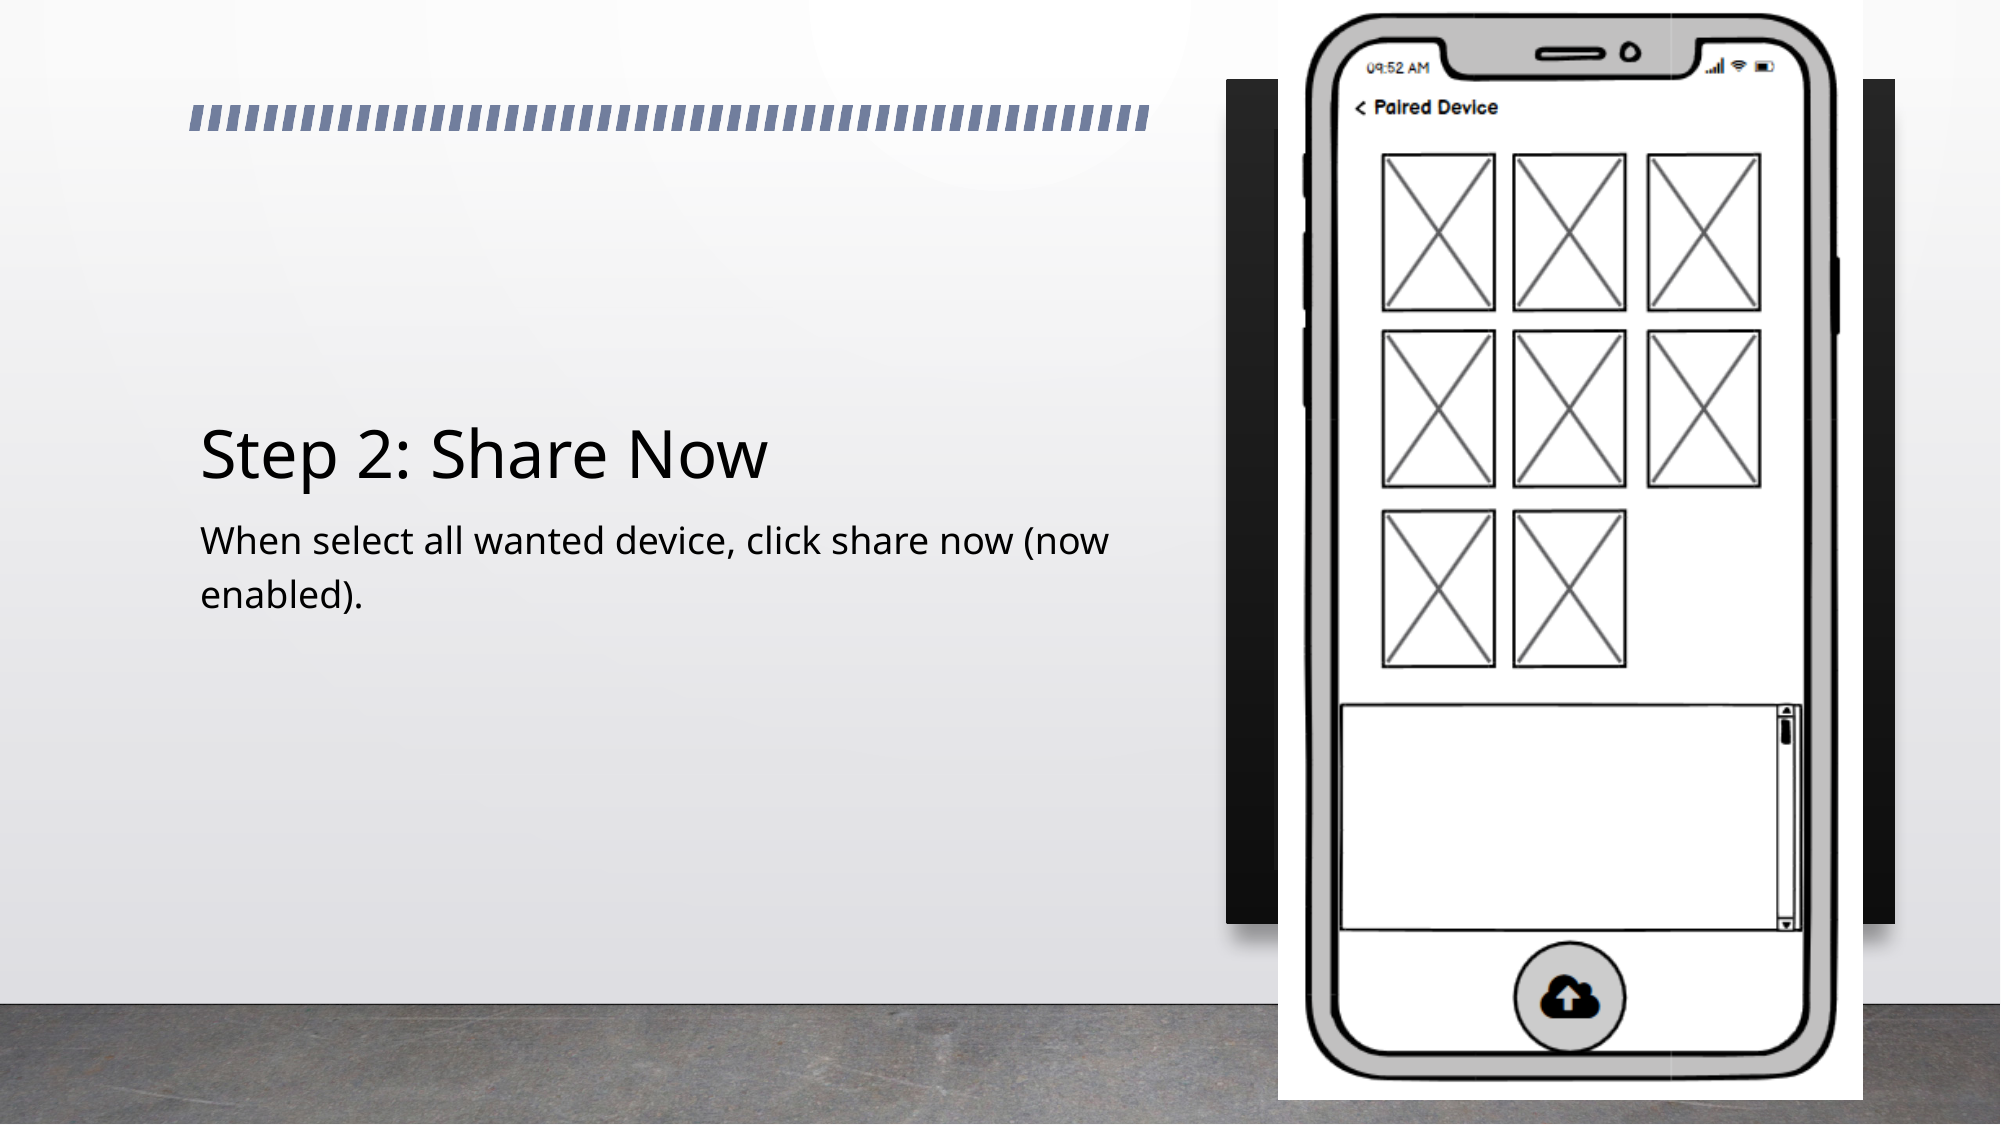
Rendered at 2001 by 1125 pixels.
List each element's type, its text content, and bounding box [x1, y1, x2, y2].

picture [0, 0, 2000, 1124]
title Step 2: Share Now [185, 185, 1146, 501]
list When select all wanted device, click share now (now enabled). [185, 500, 1145, 845]
